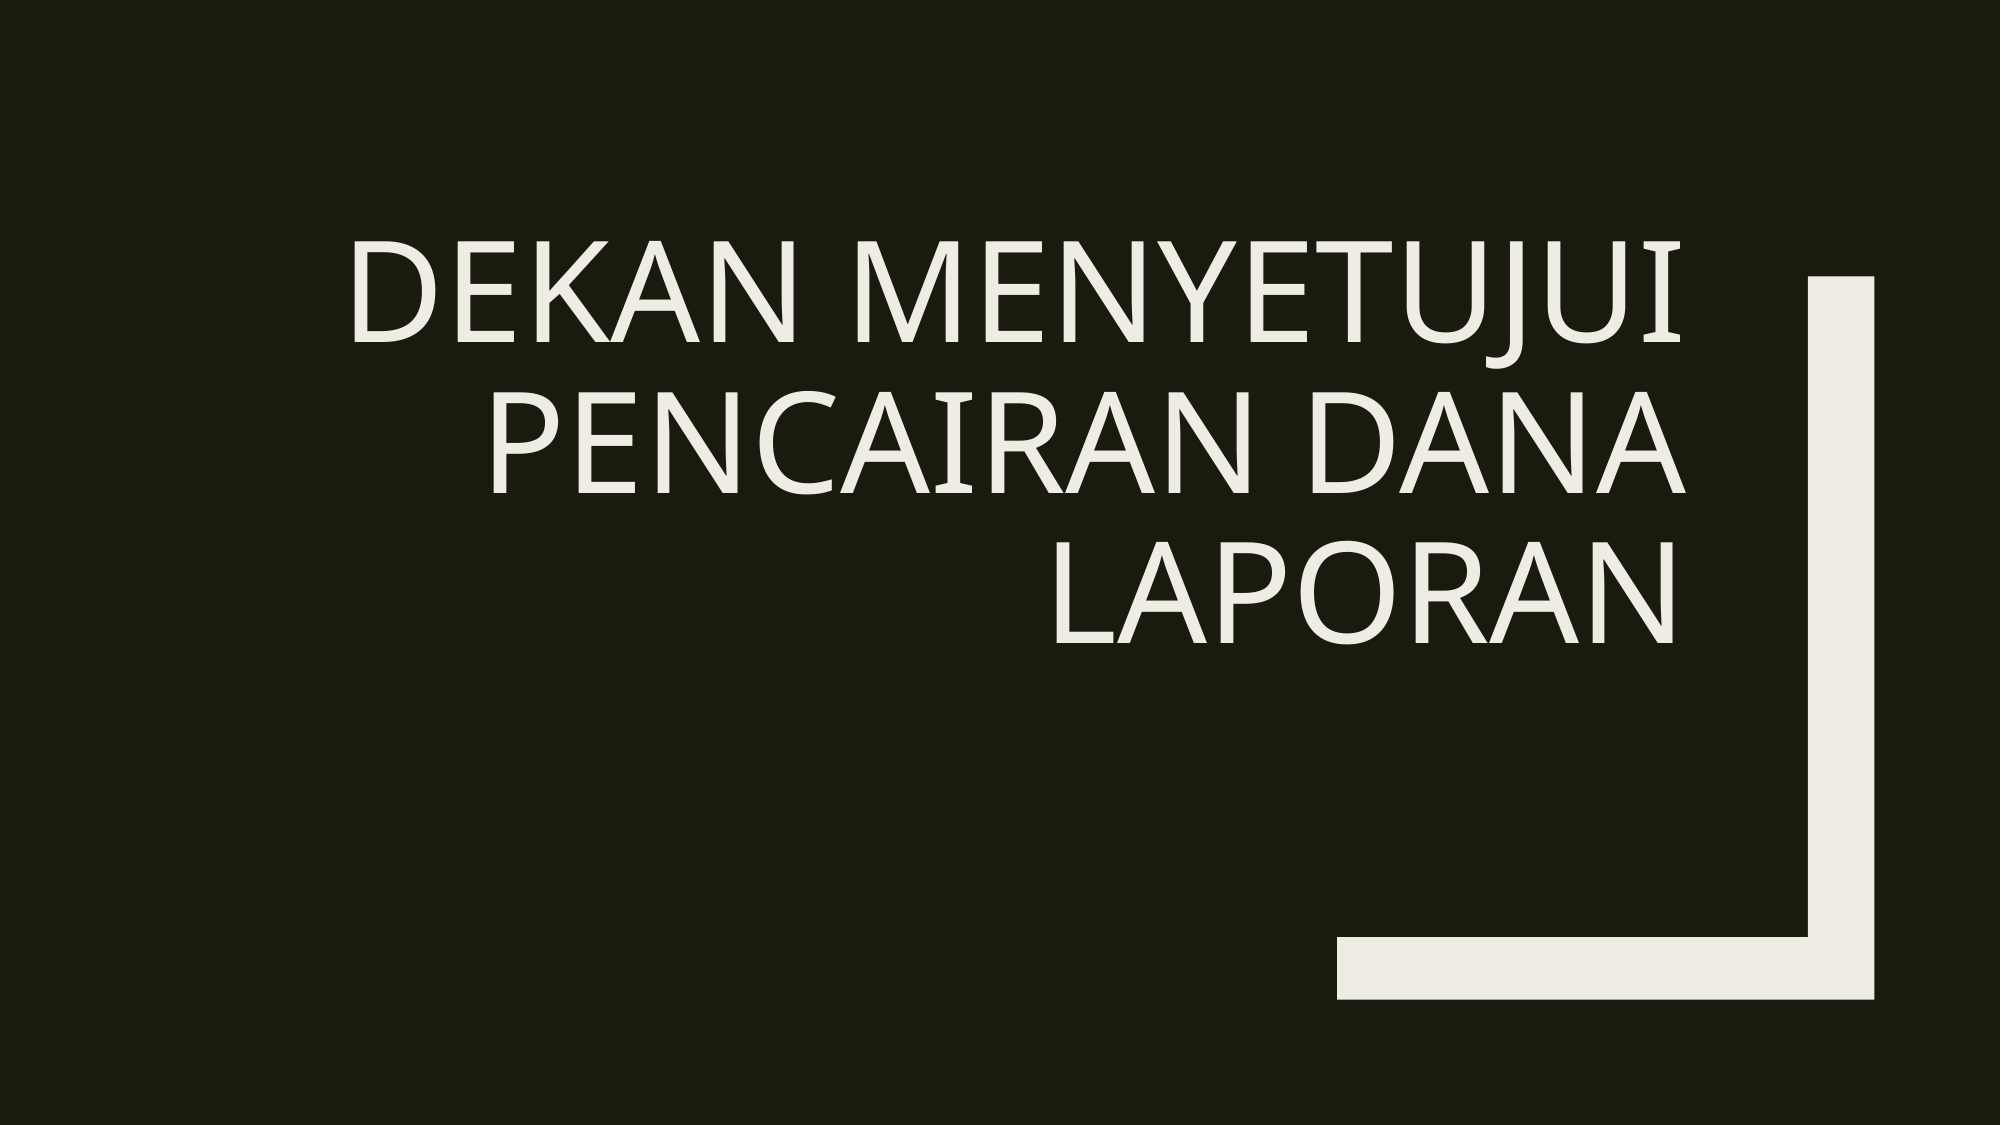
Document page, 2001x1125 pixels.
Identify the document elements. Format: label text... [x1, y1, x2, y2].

title Dekan menyetujui pencairan dana laporan [125, 213, 1703, 682]
